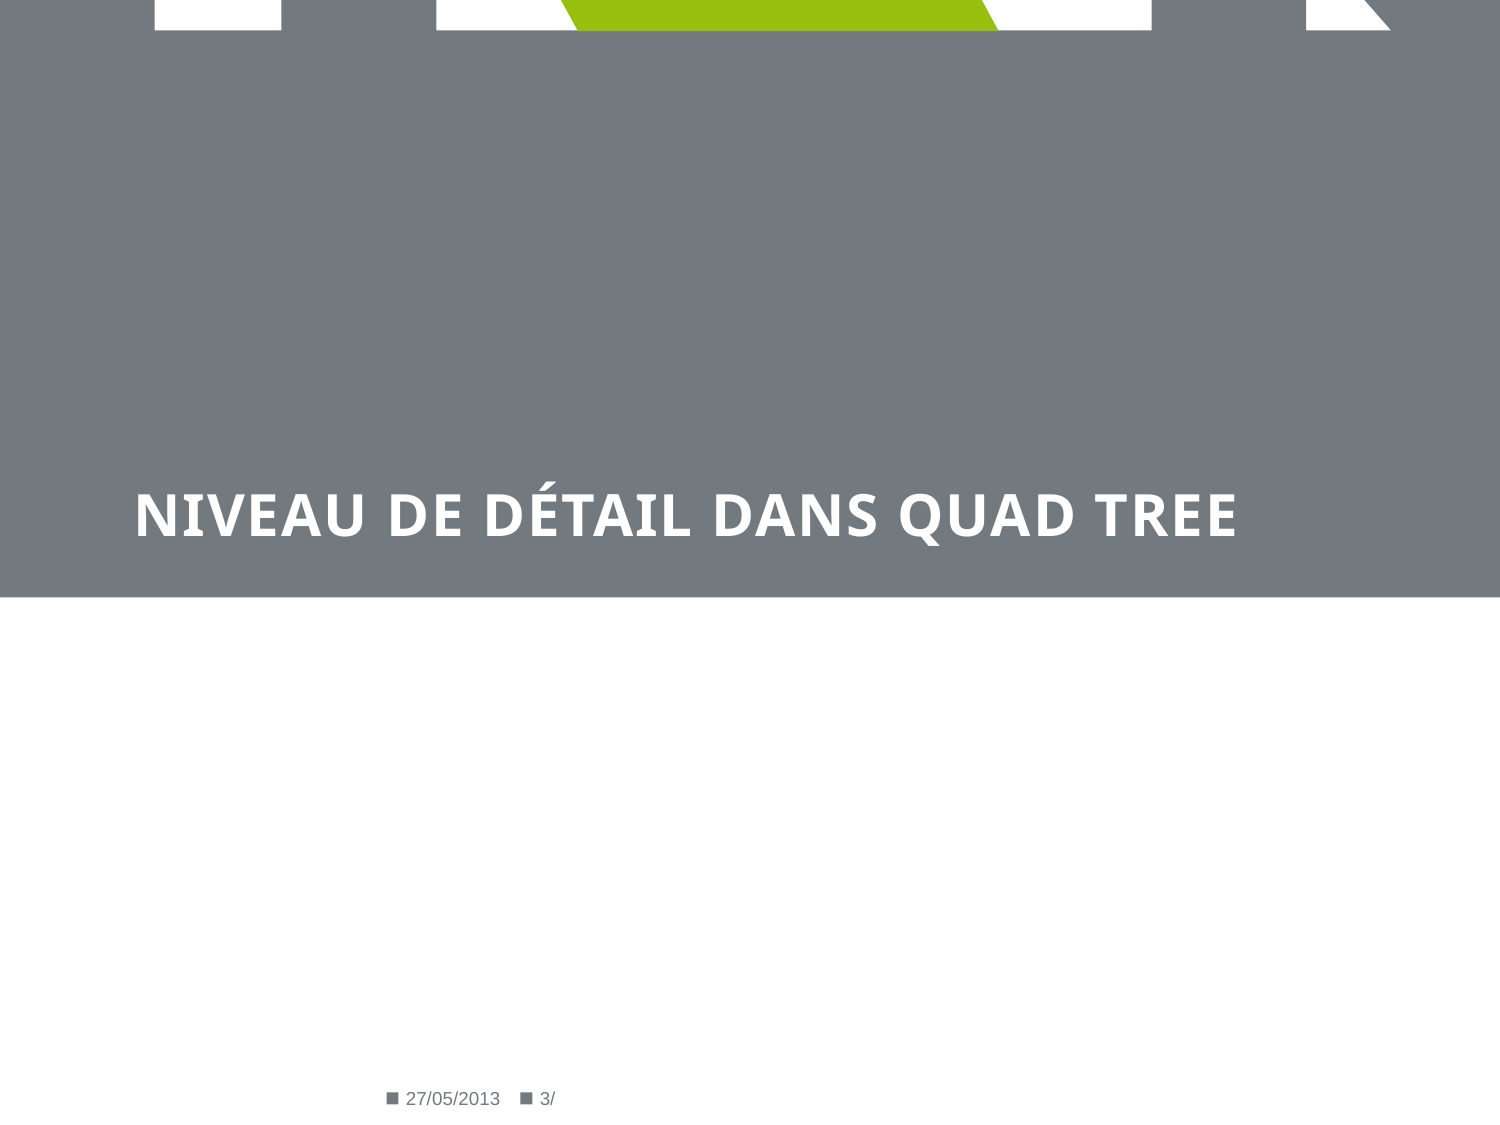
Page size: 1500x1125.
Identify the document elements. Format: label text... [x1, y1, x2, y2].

title Niveau de détail dans quad tree [118, 471, 1394, 752]
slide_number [390, 1067, 524, 1125]
slide_number 3/ [524, 1067, 875, 1125]
